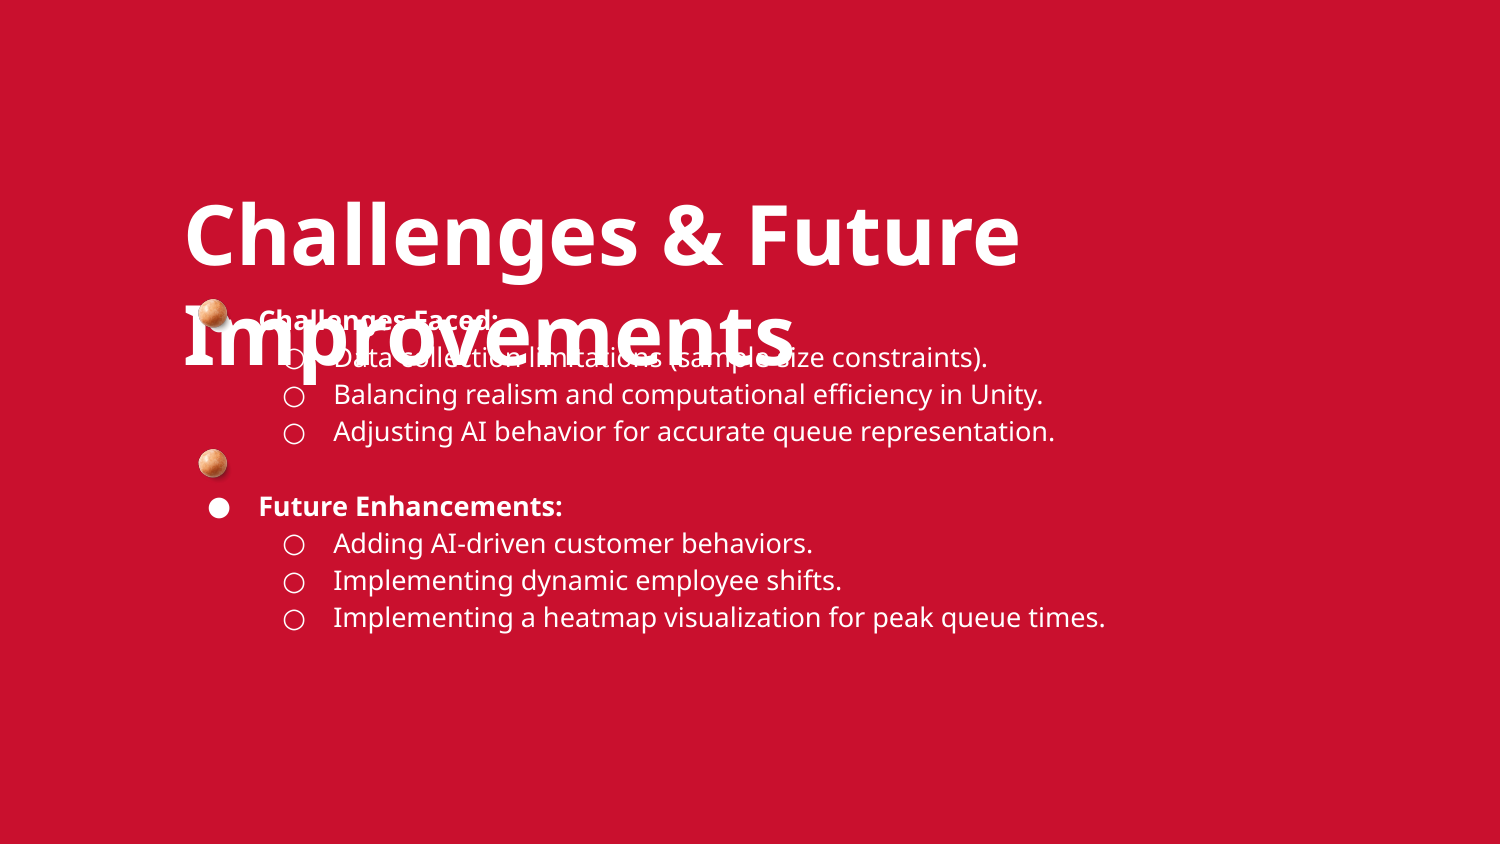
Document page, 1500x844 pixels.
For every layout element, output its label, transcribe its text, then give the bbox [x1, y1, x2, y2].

picture [190, 442, 240, 491]
picture [190, 292, 240, 342]
list Challenges Faced: Data collection limitations (sample size constraints). Balancing realism and computational efficiency in Unity. Adjusting AI behavior for accurate queue representation. Future Enhancements: Adding AI-driven customer behaviors. Implementing dynamic employee shifts. Implementing a heatmap visualization for peak queue times. [168, 283, 1500, 844]
title Challenges & Future Improvements [168, 167, 1330, 284]
